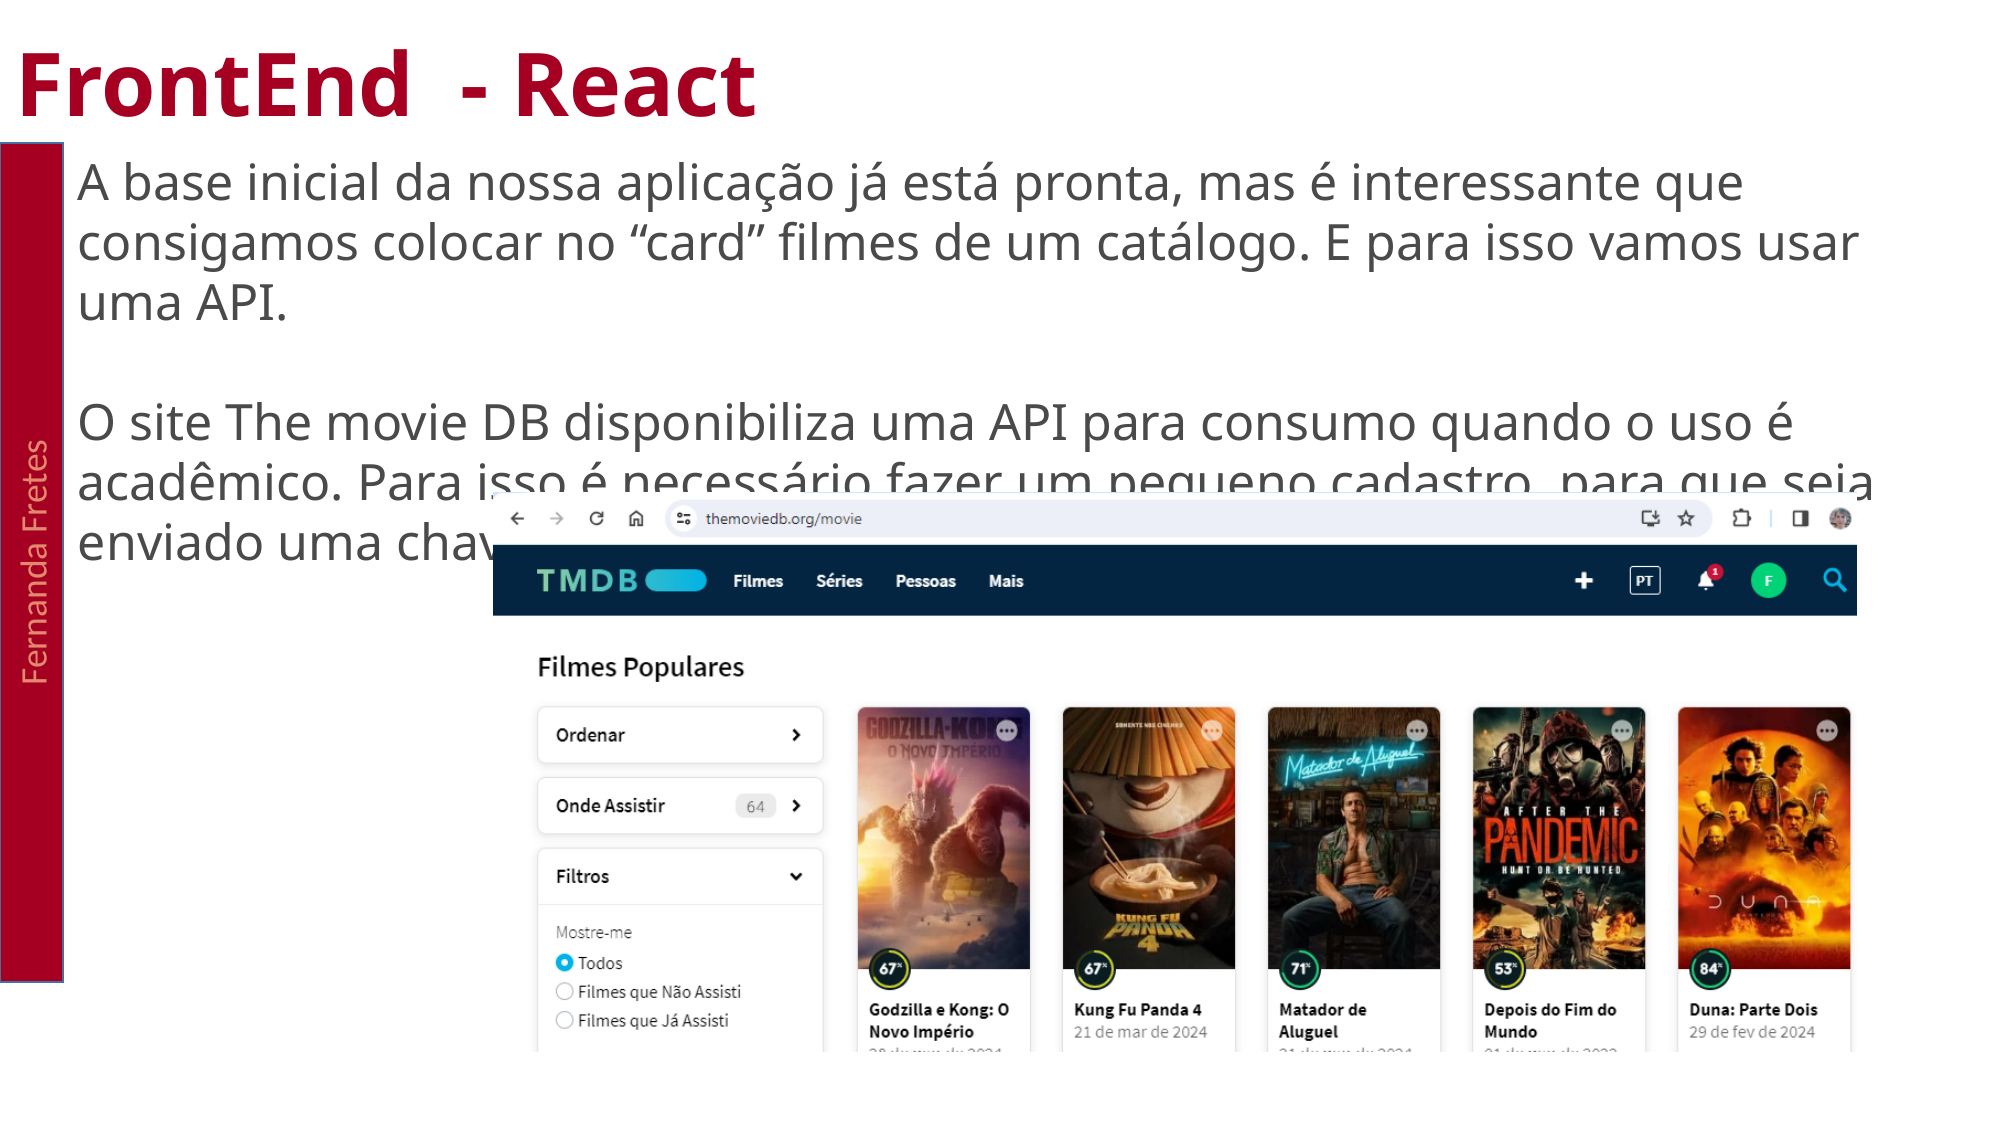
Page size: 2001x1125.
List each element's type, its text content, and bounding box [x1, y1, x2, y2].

picture [493, 492, 1857, 1052]
text_box A base inicial da nossa aplicação já está pronta, mas é interessante que consigamos colocar no “card” filmes de um catálogo. E para isso vamos usar uma API. O site The movie DB disponibiliza uma API para consumo quando o uso é acadêmico. Para isso é necessário fazer um pequeno cadastro, para que seja enviado uma chave no e-mail. [63, 142, 1901, 698]
text_box Fernanda Fretes [0, 143, 64, 983]
text_box FrontEnd - React [0, 32, 1725, 143]
